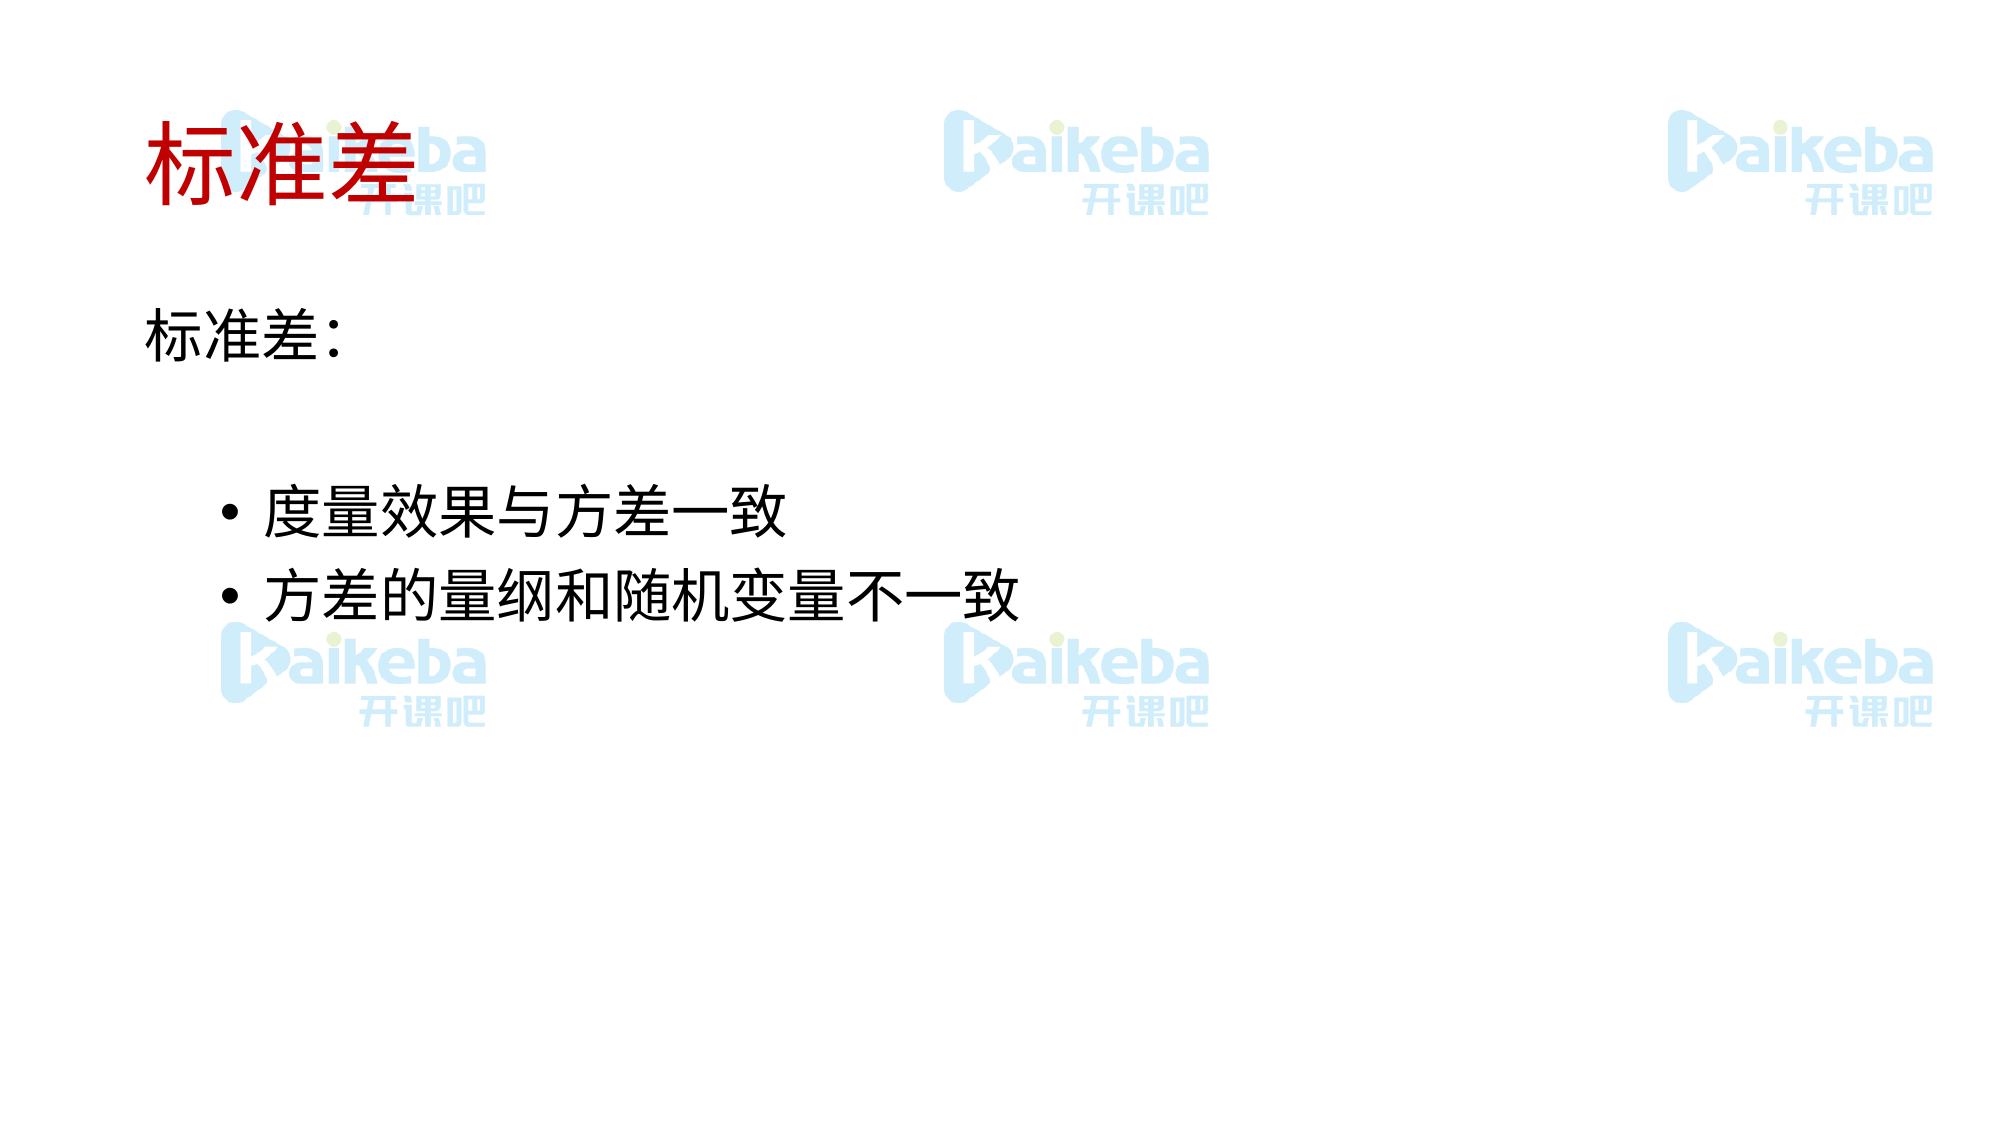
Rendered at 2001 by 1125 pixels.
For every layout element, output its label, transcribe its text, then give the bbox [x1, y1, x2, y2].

title 标准差 [136, 59, 1863, 278]
